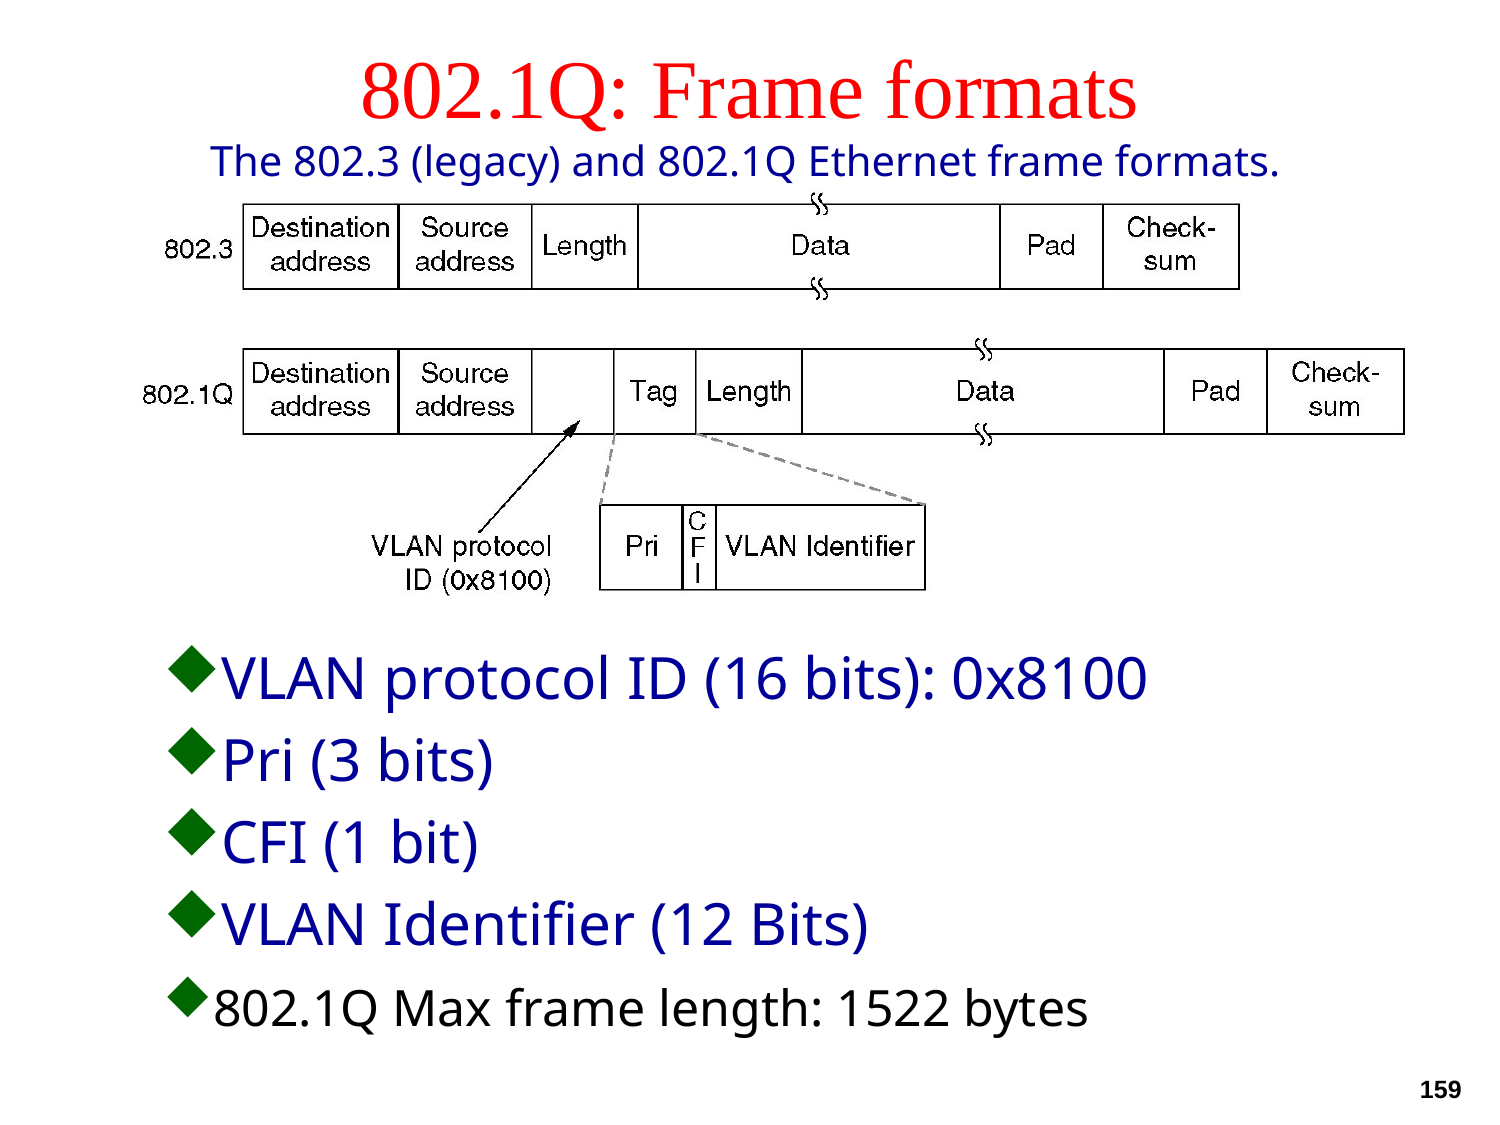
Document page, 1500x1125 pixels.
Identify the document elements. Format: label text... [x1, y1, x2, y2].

text_box VLAN protocol ID (16 bits): 0x8100 Pri (3 bits) CFI (1 bit) VLAN Identifier (12 Bits) 802.1Q Max frame length: 1522 bytes [73, 634, 1381, 1056]
list The 802.3 (legacy) and 802.1Q Ethernet frame formats. [27, 133, 1463, 198]
title 802.1Q: Frame formats [75, 32, 1425, 133]
picture [139, 187, 1407, 596]
